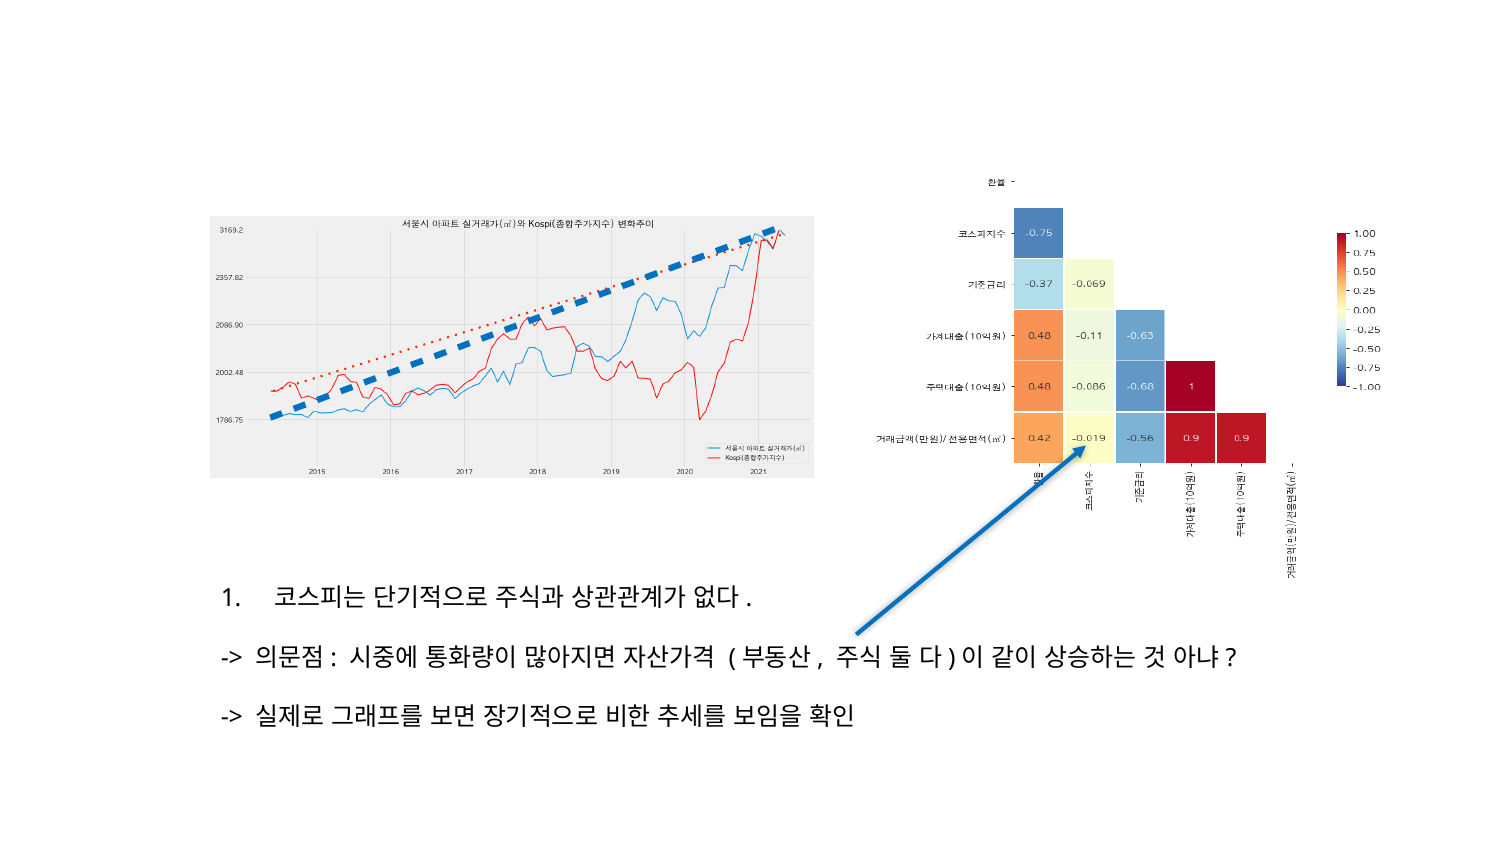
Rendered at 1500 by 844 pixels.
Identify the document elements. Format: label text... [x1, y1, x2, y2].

picture [868, 149, 1387, 583]
picture [209, 216, 814, 479]
text_box 코스피는 단기적으로 주식과 상관관계가 없다. -> 의문점: 시중에 통화량이 많아지면 자산가격 (부동산, 주식 둘 다)이 같이 상승하는 것 아냐? -> 실제로 그래프를 보면 장기적으로 비한 추세를 보임을 확인 [220, 581, 1244, 731]
